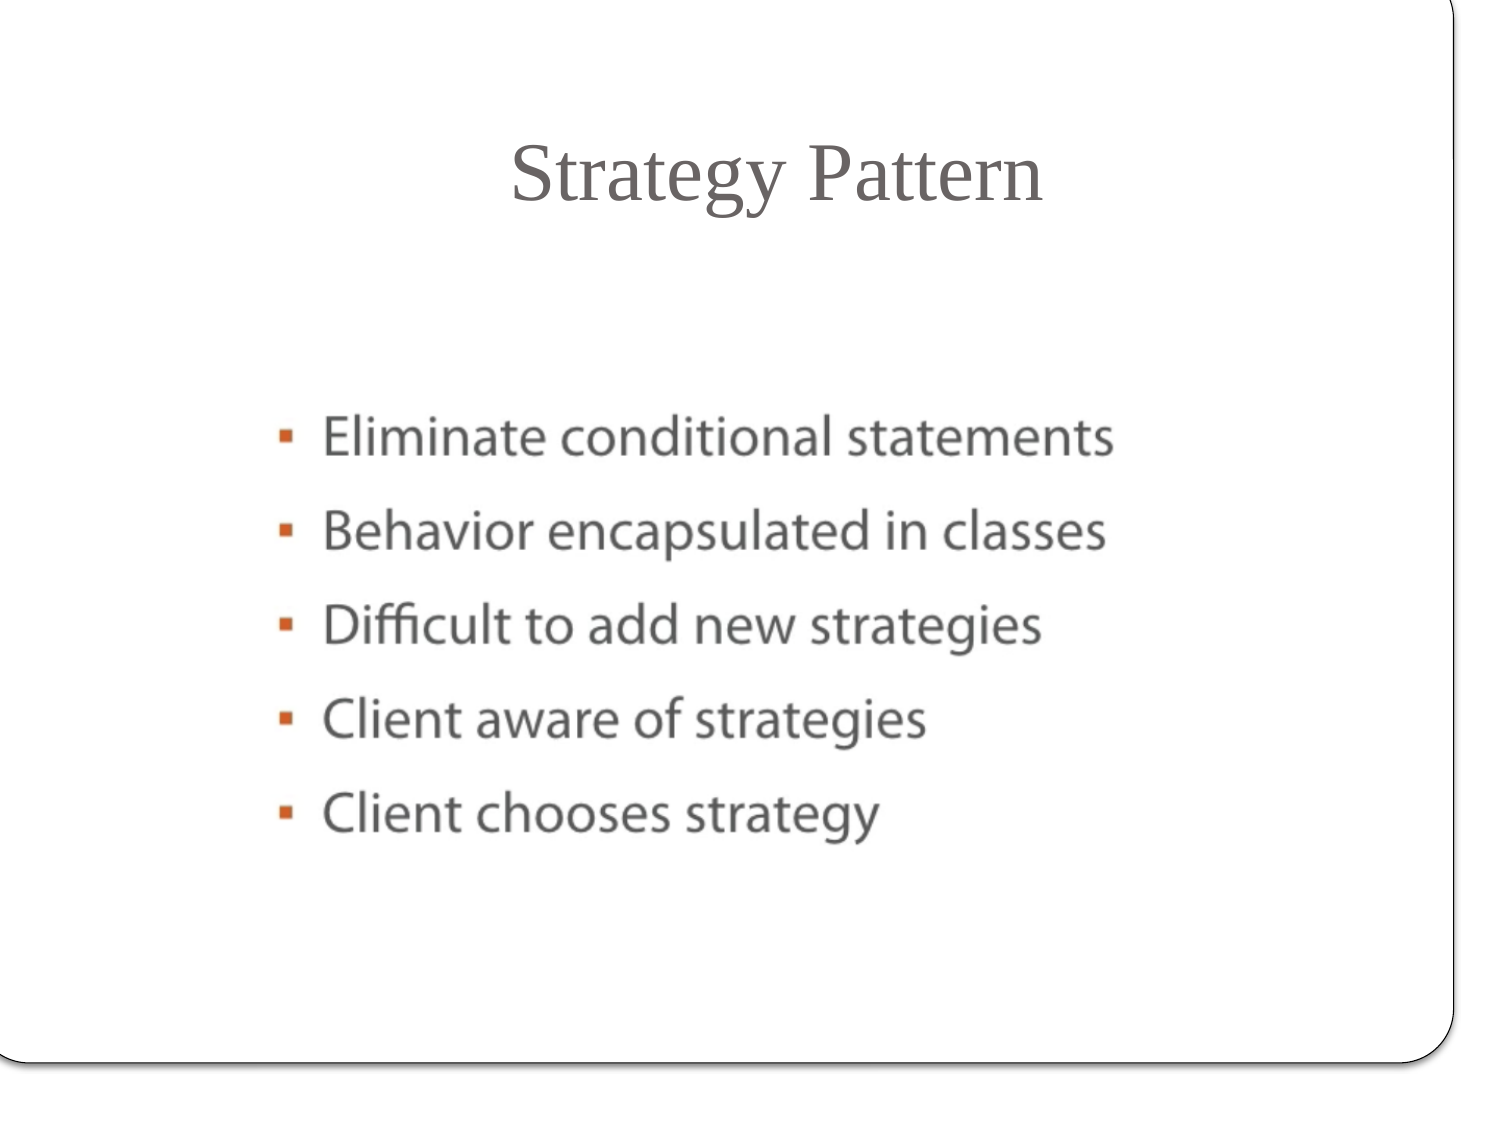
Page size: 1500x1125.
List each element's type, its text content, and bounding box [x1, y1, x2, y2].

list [251, 363, 1299, 887]
title Strategy Pattern [150, 45, 1425, 233]
